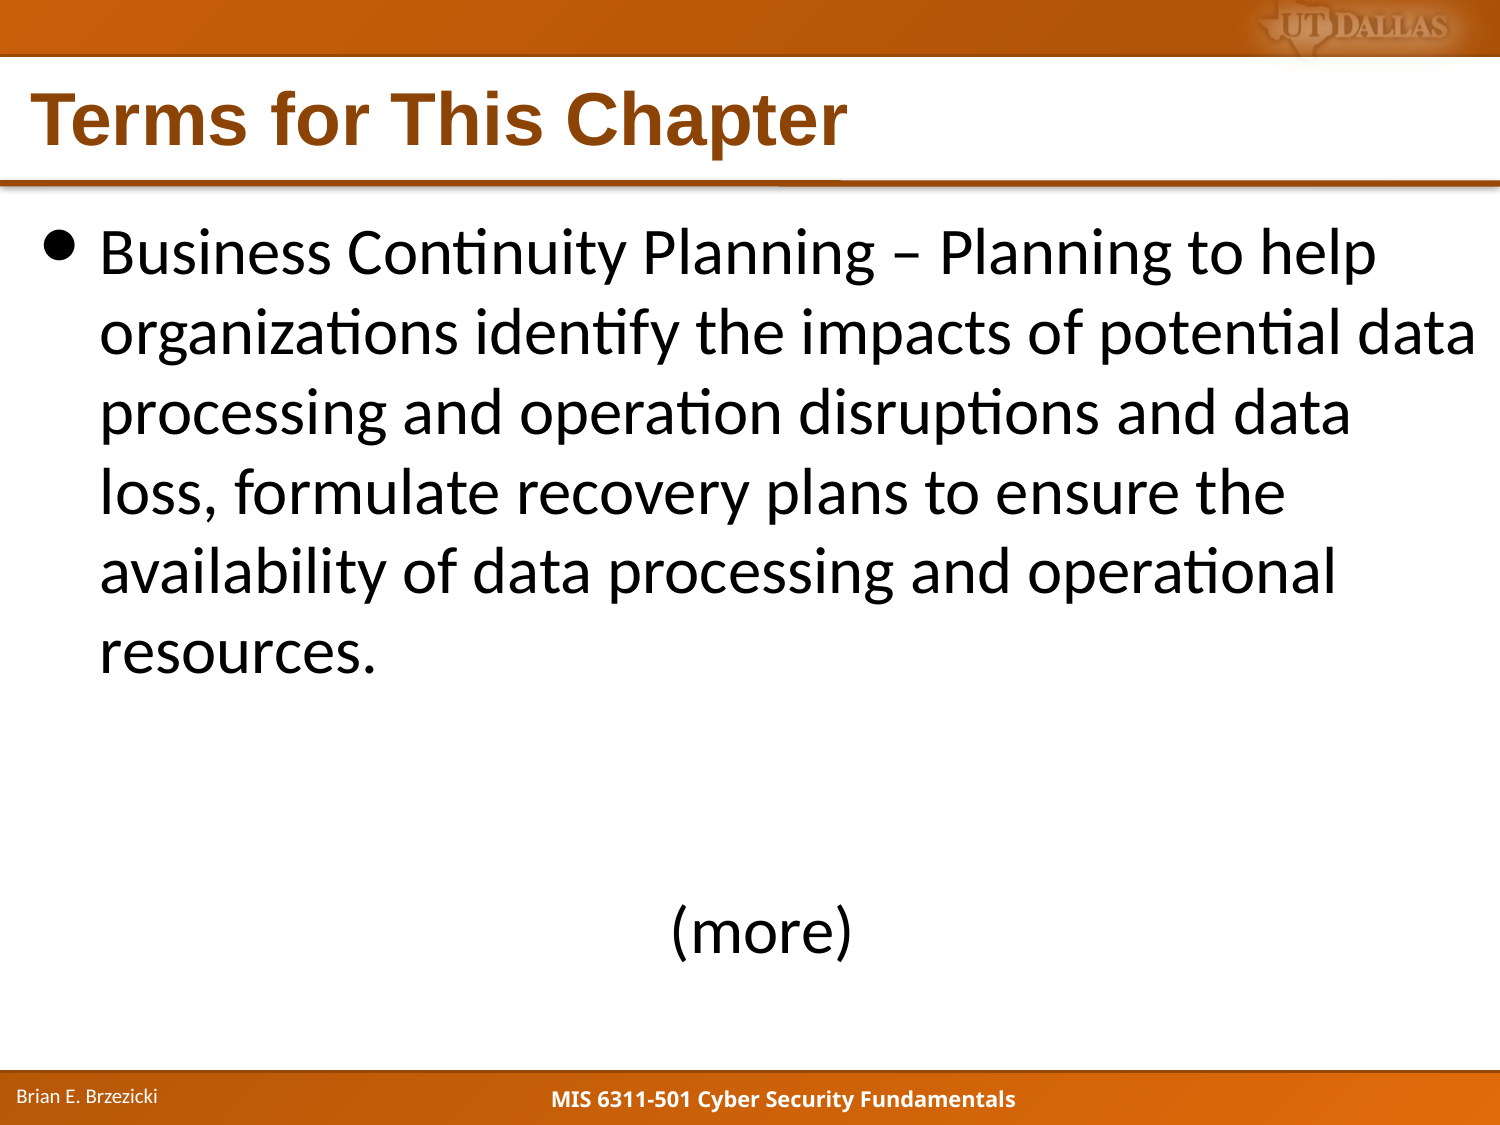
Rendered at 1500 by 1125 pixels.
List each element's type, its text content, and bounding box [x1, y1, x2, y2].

list Business Continuity Planning – Planning to help organizations identify the impacts of potential data processing and operation disruptions and data loss, formulate recovery plans to ensure the availability of data processing and operational resources. (more) [24, 199, 1500, 1077]
text_box Brian E. Brzezicki [1, 1074, 173, 1115]
picture [1218, 0, 1500, 64]
title Terms for This Chapter [0, 64, 1500, 178]
